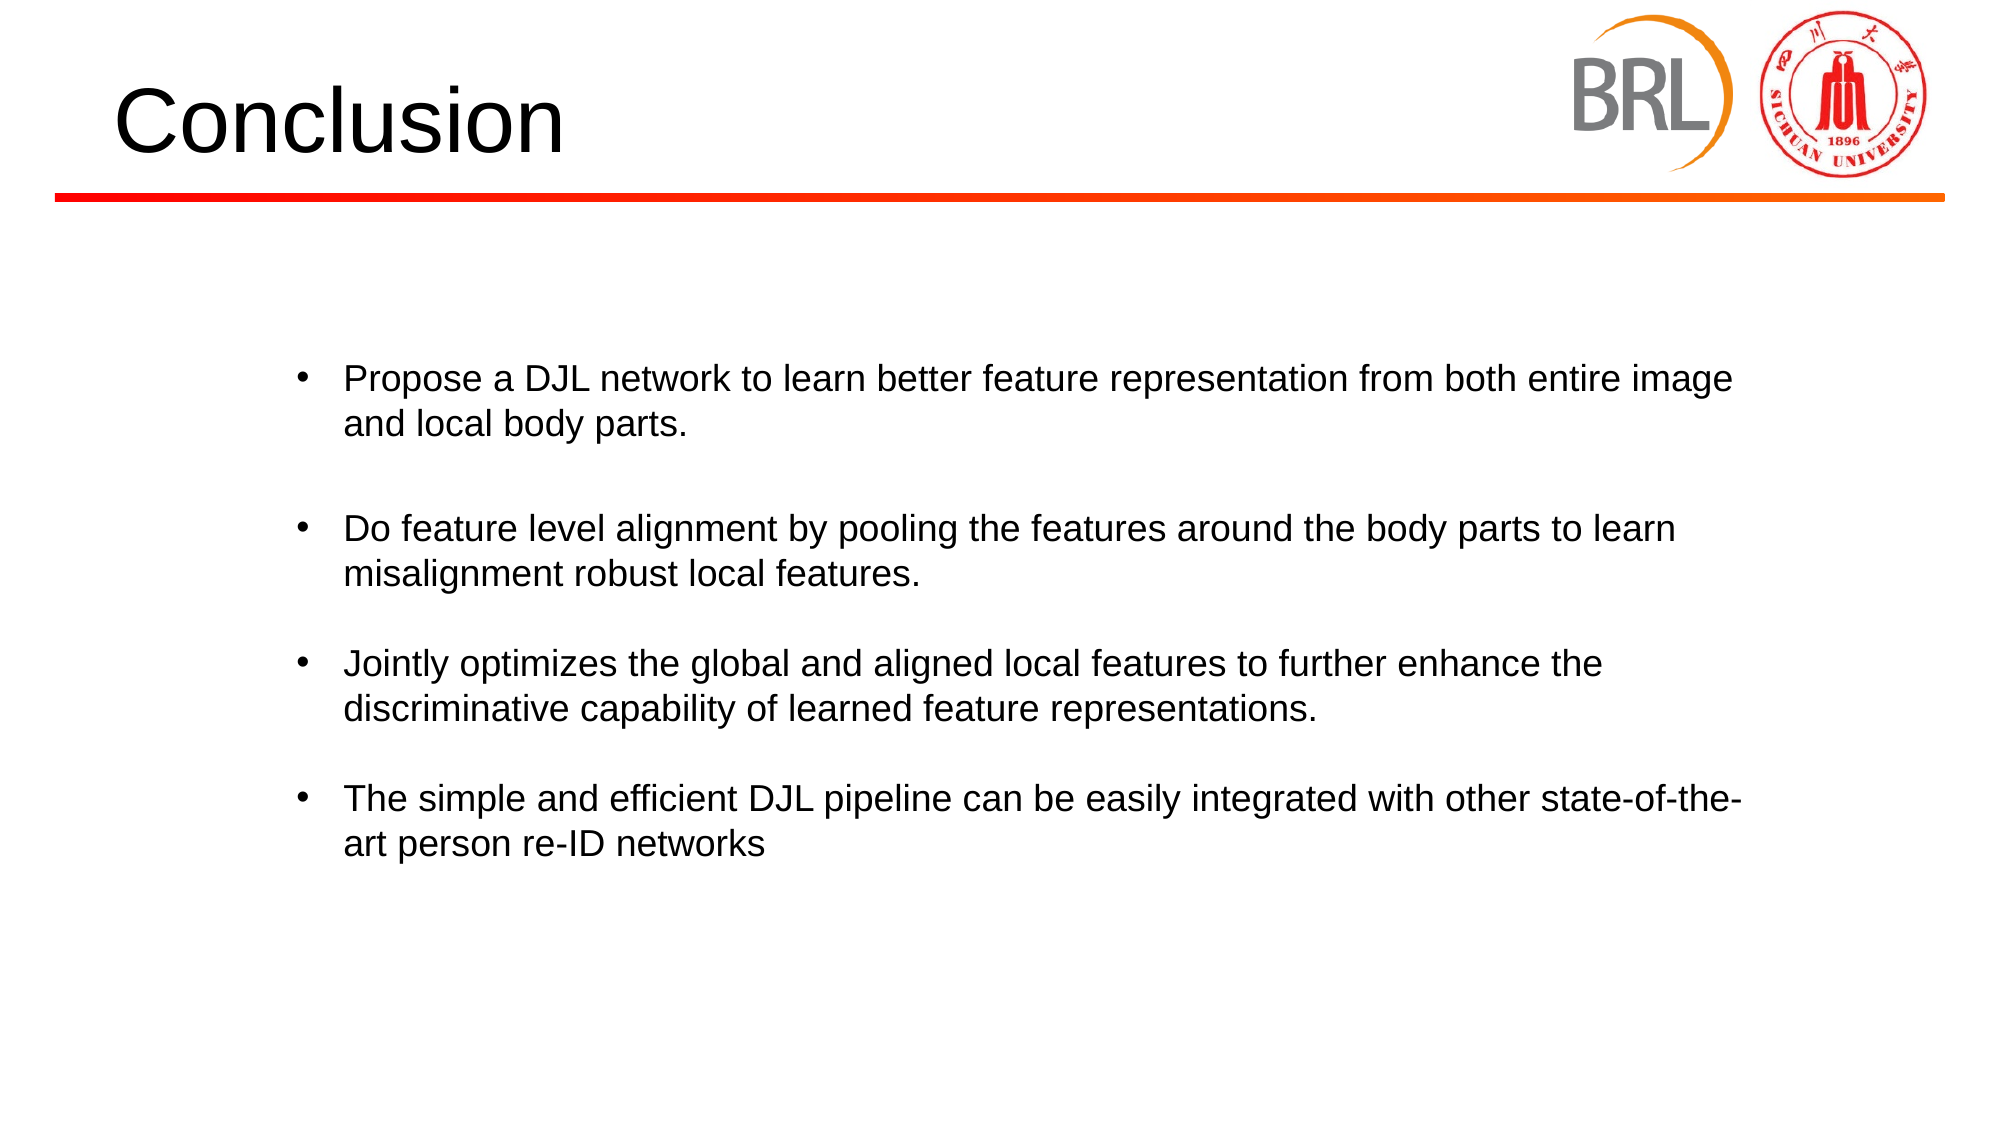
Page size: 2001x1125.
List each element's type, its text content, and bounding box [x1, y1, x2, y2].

picture [1565, 8, 1735, 179]
text_box Conclusion [98, 13, 2000, 232]
picture [1750, 0, 1932, 189]
text_box [54, 193, 1945, 202]
text_box Propose a DJL network to learn better feature representation from both entire image and local body parts. Do feature level alignment by pooling the features around the body parts to learn misalignment robust local features. Jointly optimizes the global and aligned local features to further enhance the discriminative capability of learned feature representations. The simple and efficient DJL pipeline can be easily integrated with other state-of-the-art person re-ID networks [281, 346, 1802, 872]
